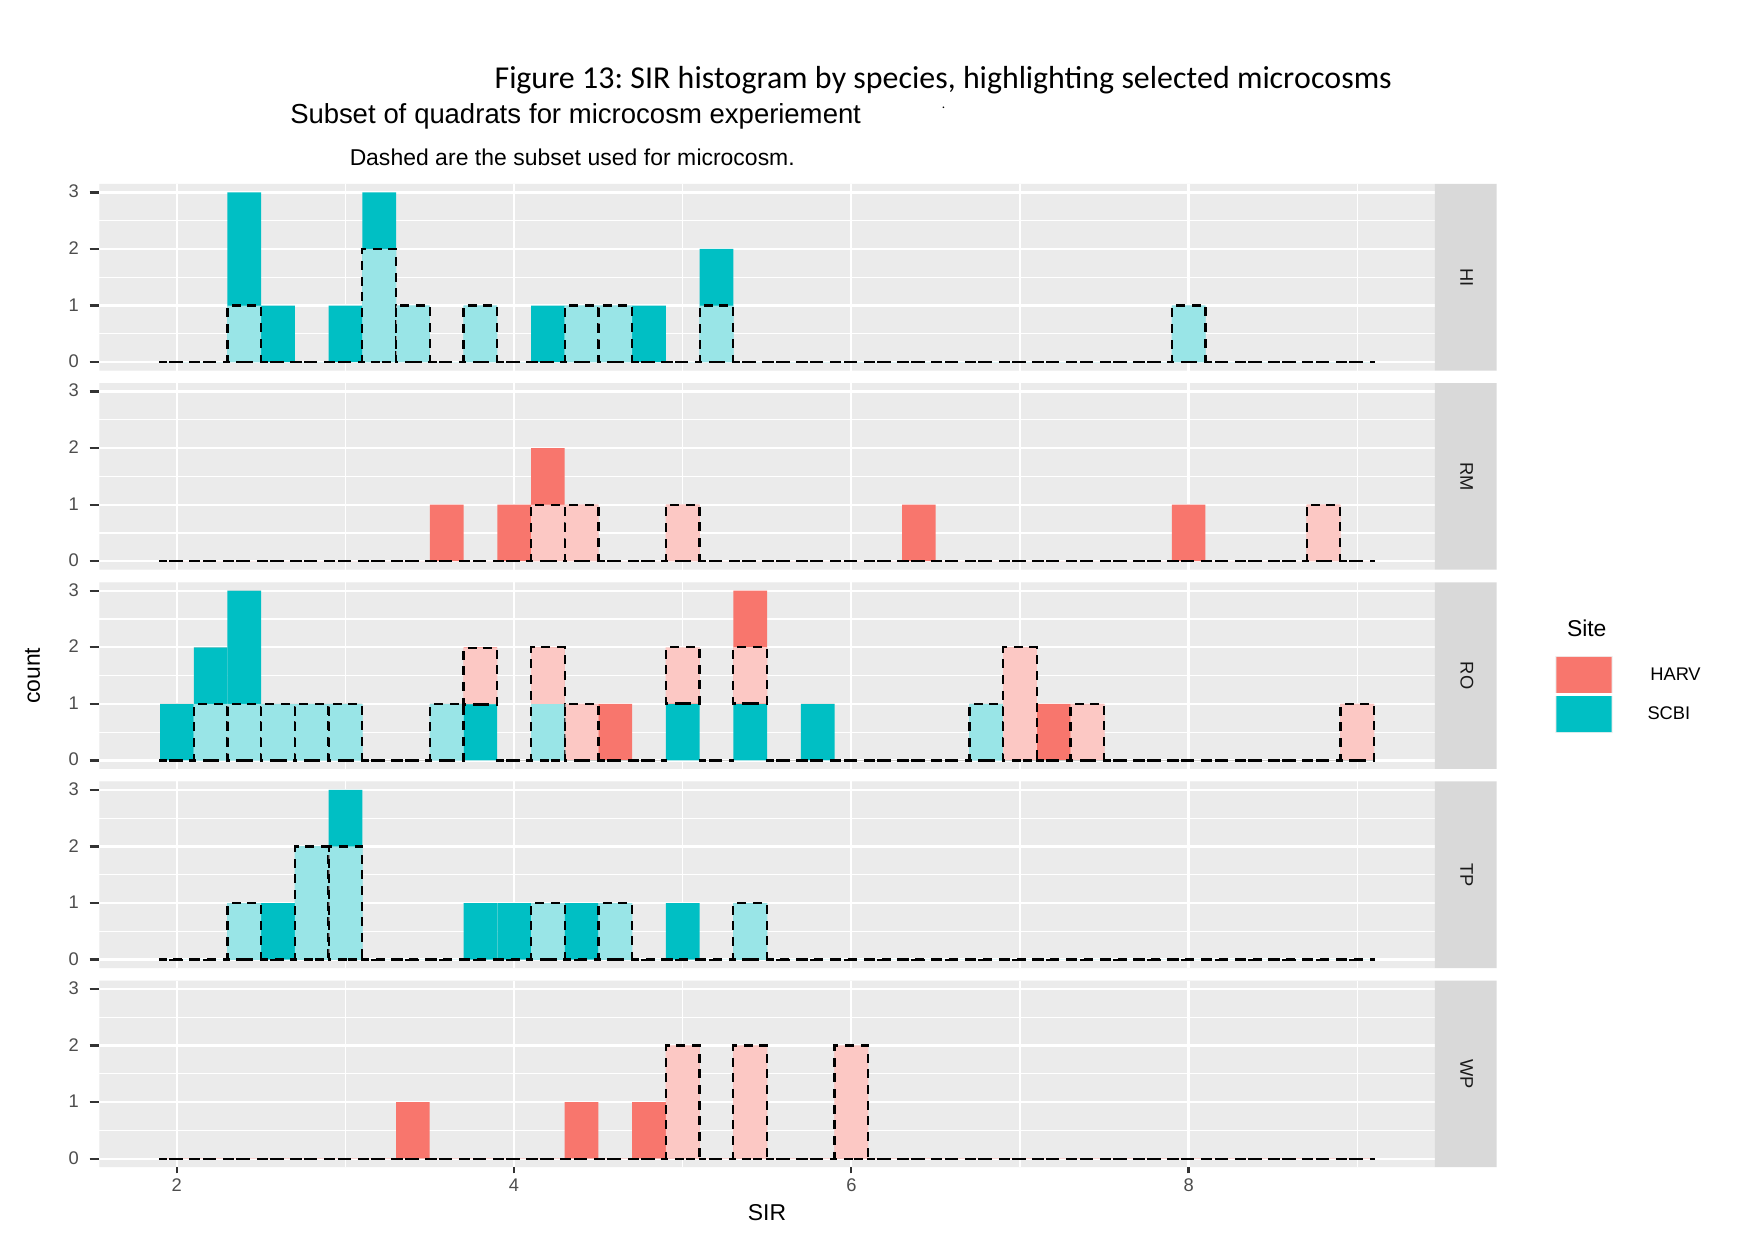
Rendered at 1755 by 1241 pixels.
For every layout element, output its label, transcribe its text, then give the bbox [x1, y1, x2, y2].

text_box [0, 94, 1755, 1241]
text_box Figure 13: SIR histogram by species, highlighting selected microcosms . [153, 49, 1734, 92]
